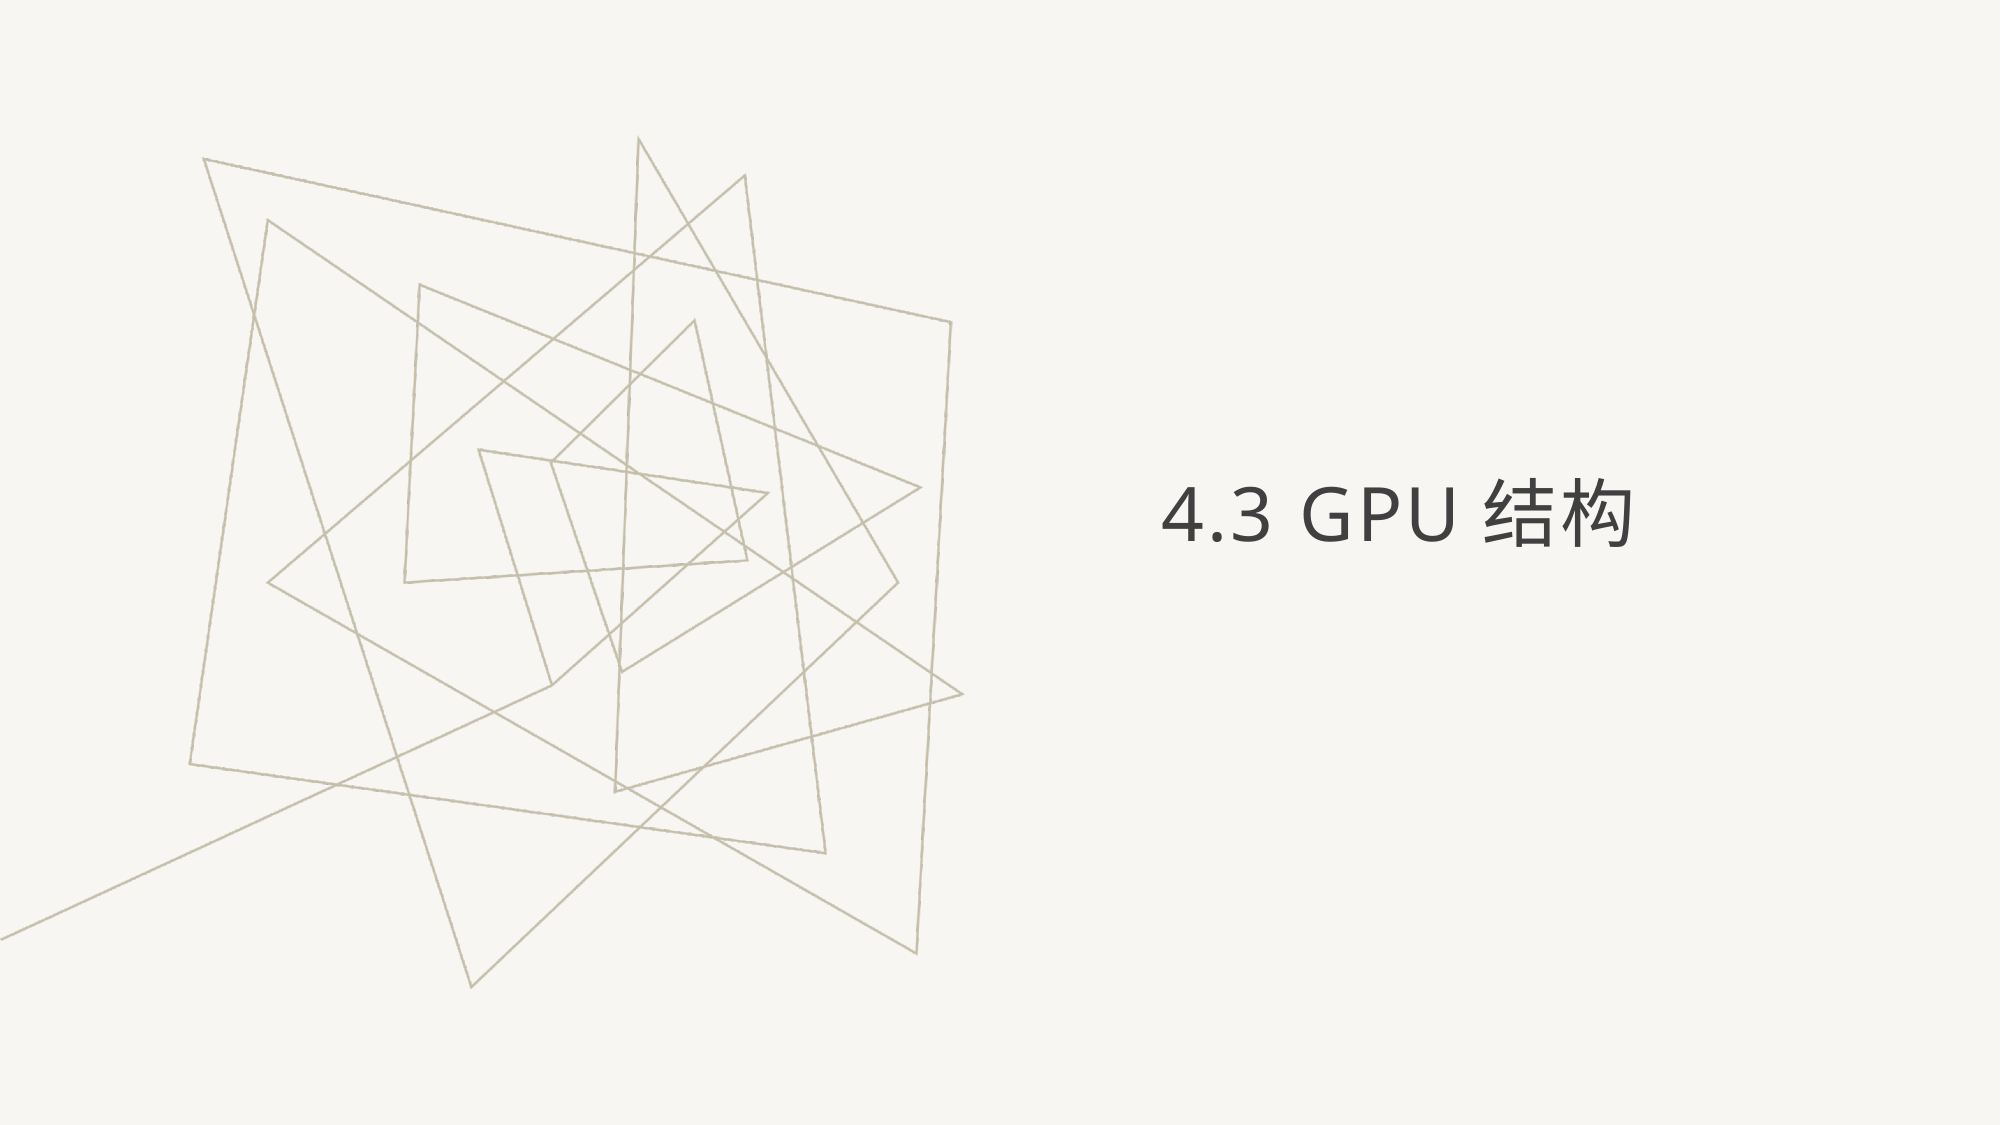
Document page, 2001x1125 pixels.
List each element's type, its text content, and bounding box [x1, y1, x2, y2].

title 4.3 GPU结构 [1146, 421, 1833, 704]
picture [0, 135, 965, 989]
